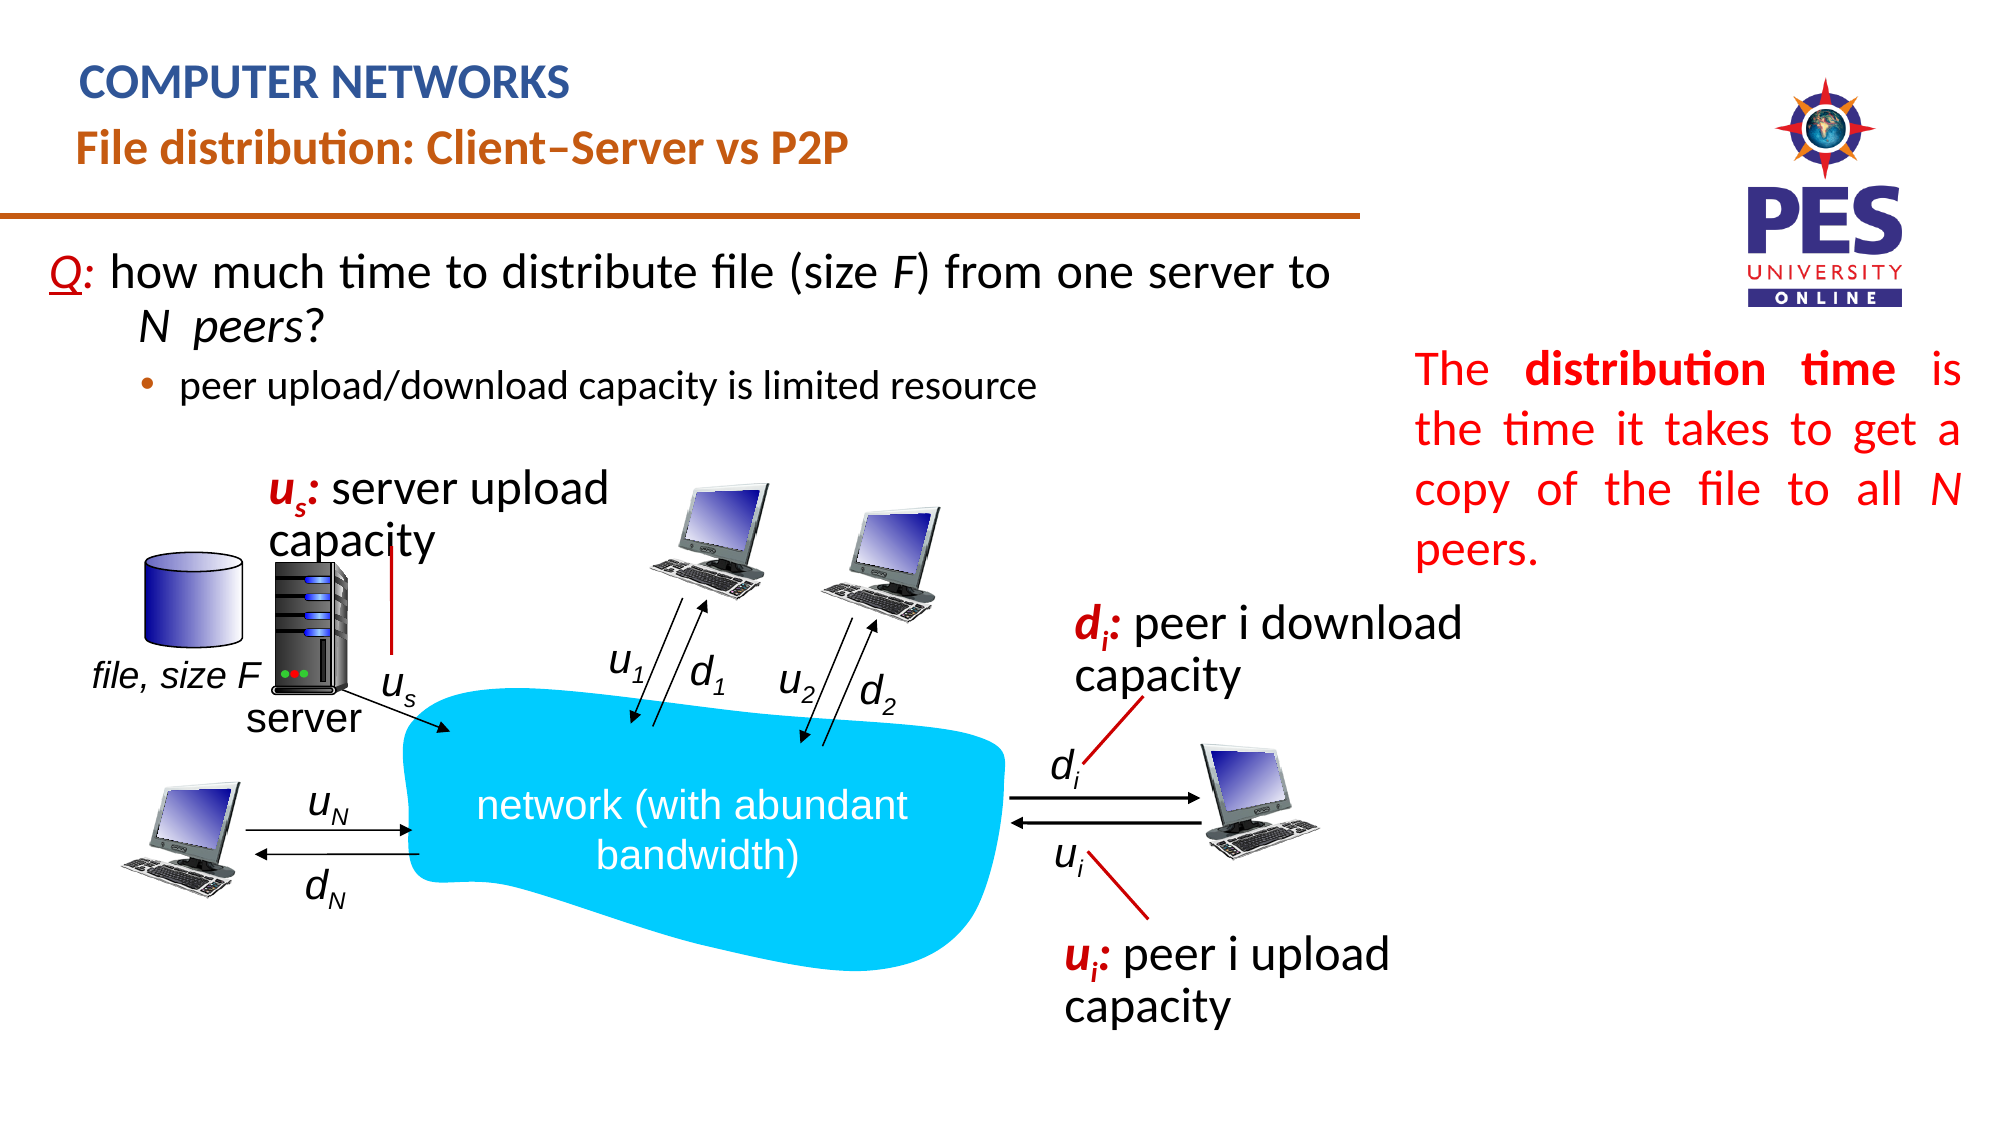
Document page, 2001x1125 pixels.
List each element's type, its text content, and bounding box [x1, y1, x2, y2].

text_box dN [290, 850, 390, 923]
picture [1748, 76, 1902, 307]
text_box us: server upload capacity [253, 450, 662, 575]
text_box File distribution: Client–Server vs P2P [60, 106, 1374, 182]
text_box [394, 823, 413, 837]
text_box ui: peer i upload capacity [1049, 916, 1475, 1041]
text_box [792, 501, 945, 632]
text_box uN [293, 766, 394, 838]
text_box us [366, 647, 432, 720]
text_box [1136, 791, 1197, 805]
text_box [271, 562, 348, 695]
text_box [145, 552, 243, 648]
text_box The distribution time is the time it takes to get a copy of the file to all N peers. [1399, 328, 1977, 583]
text_box [254, 848, 290, 861]
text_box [1197, 738, 1350, 870]
text_box di [1035, 730, 1136, 803]
text_box Q: how much time to distribute file (size F) from one server to N peers? peer upload/download capacity is limited resource [23, 237, 1361, 451]
text_box di: peer i download capacity [1059, 585, 1510, 710]
text_box [1010, 816, 1039, 830]
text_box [593, 597, 945, 747]
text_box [92, 776, 245, 907]
text_box file, size F [61, 643, 291, 703]
text_box [420, 720, 451, 733]
text_box server [207, 683, 401, 749]
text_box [621, 477, 774, 609]
text_box ui [1039, 818, 1140, 890]
text_box COMPUTER NETWORKS [64, 41, 1295, 106]
text_box [402, 688, 1006, 972]
text_box network (with abundant bandwidth) [461, 770, 924, 886]
